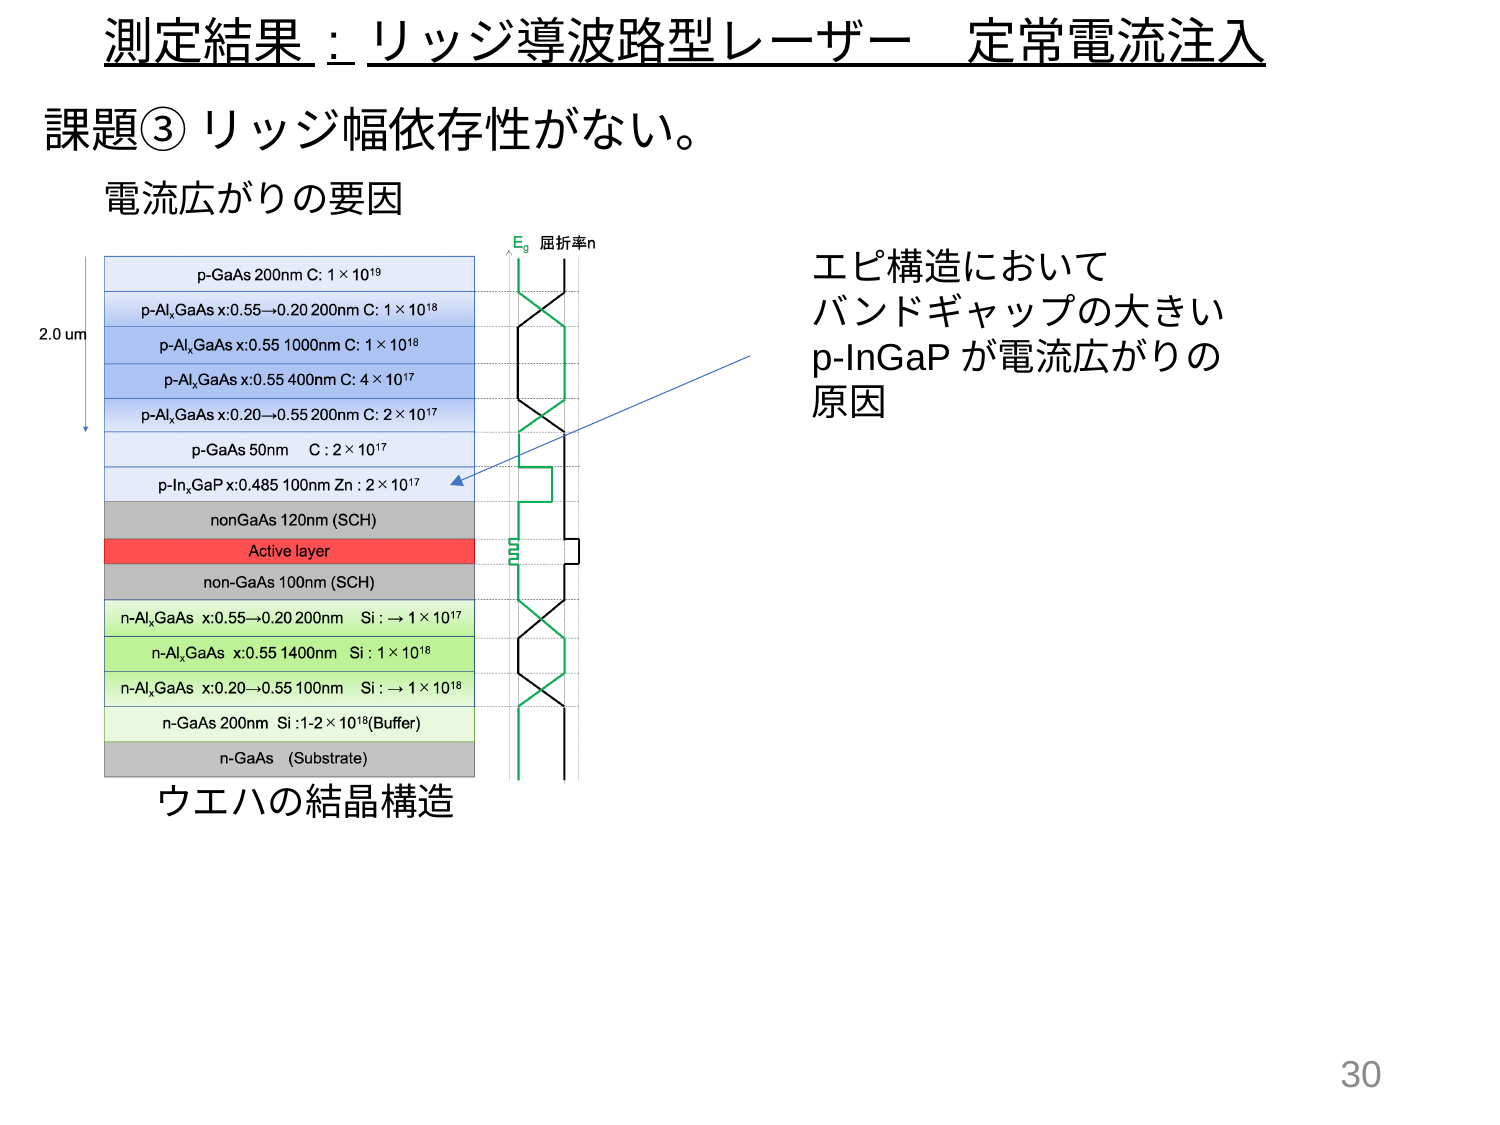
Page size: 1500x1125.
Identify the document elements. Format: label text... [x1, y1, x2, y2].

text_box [449, 355, 750, 486]
text_box 測定結果 : リッジ導波路型レーザー 定常電流注入 [88, 0, 1383, 99]
slide_number 29 [1059, 1042, 1397, 1103]
text_box エピ構造において バンドギャップの大きいp-InGaPが電流広がりの原因 [796, 236, 1245, 431]
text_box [30, 227, 633, 784]
text_box 電流広がりの要因 [88, 167, 846, 228]
list 課題③ リッジ幅依存性がない。 [28, 99, 1443, 166]
text_box ウエハの結晶構造 [140, 770, 657, 831]
